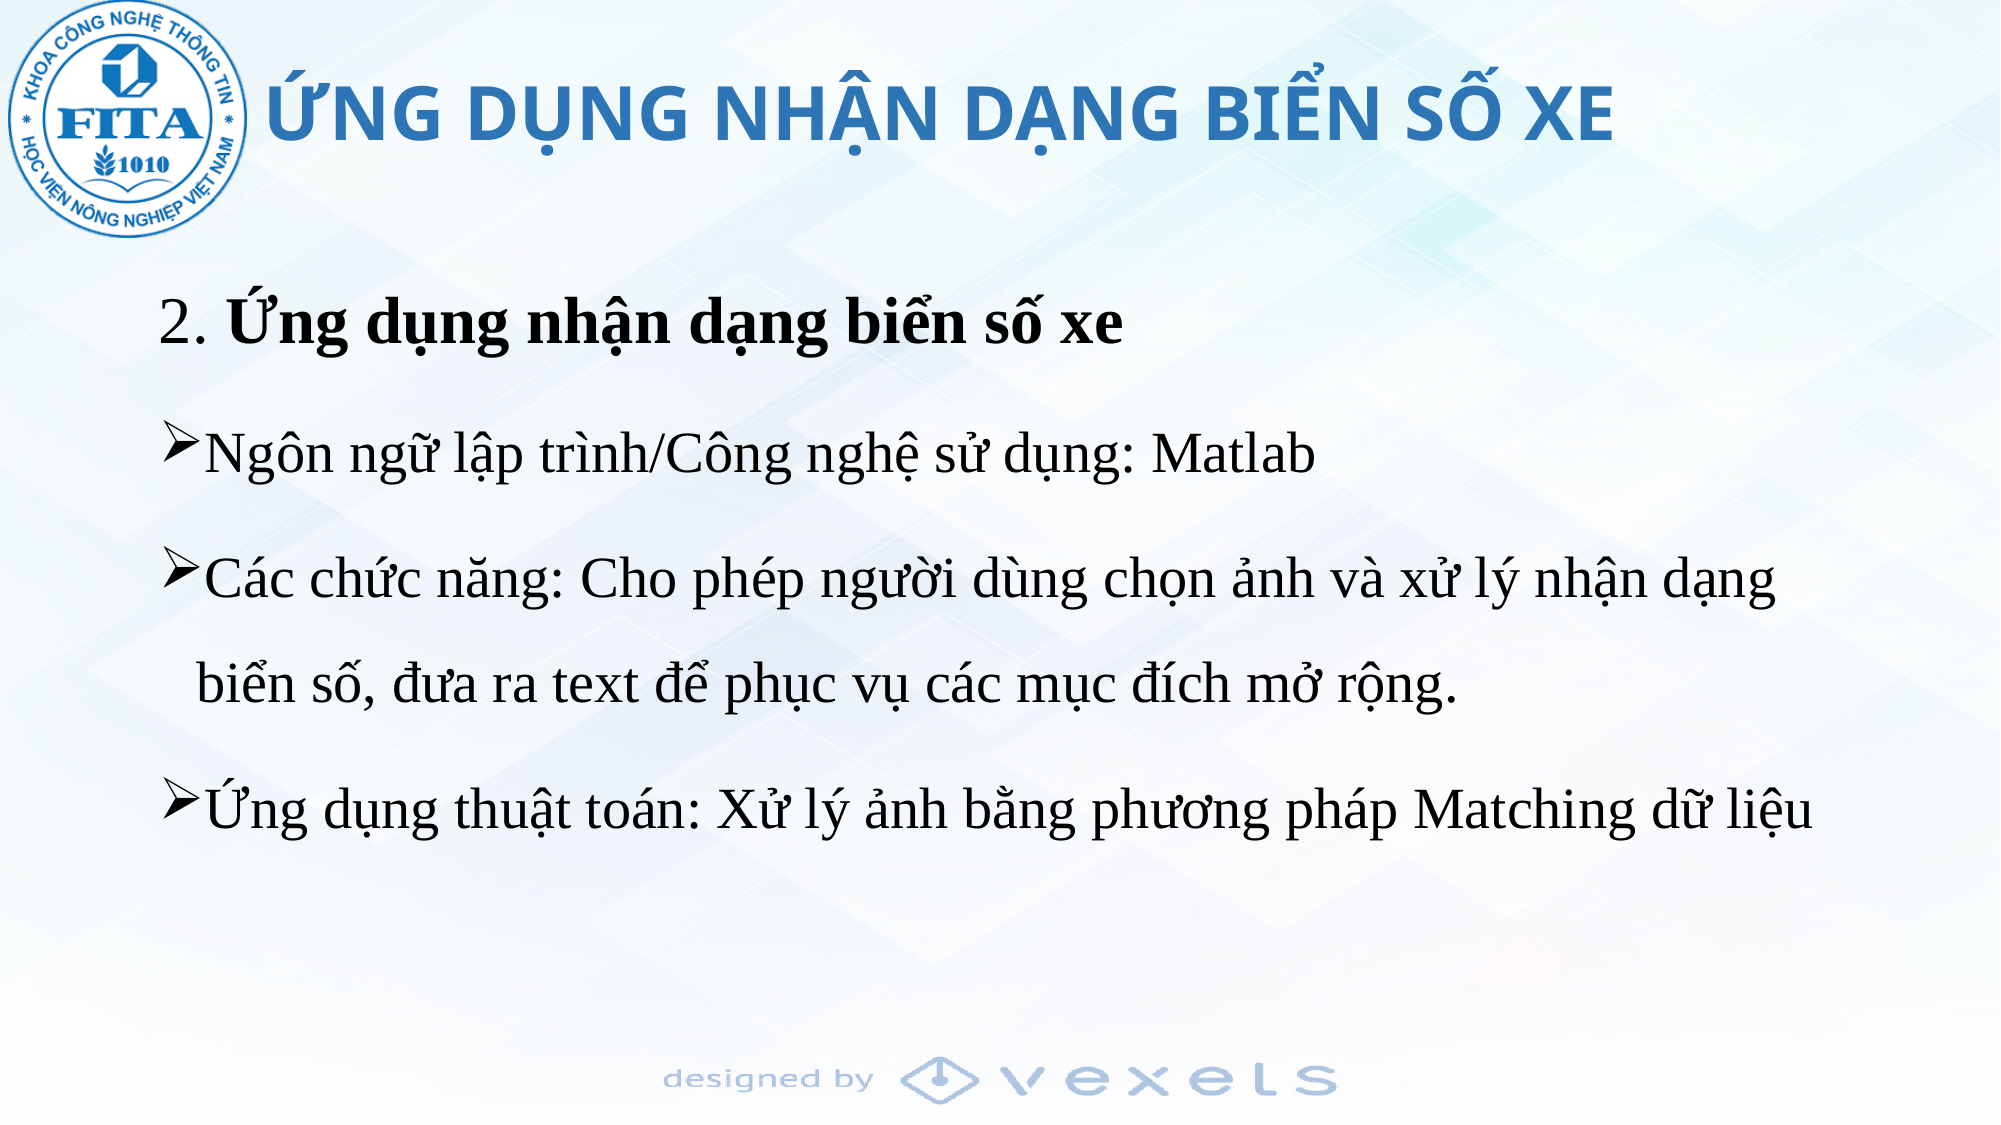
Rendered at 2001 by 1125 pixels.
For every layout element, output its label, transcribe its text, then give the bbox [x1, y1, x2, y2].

list 2. Ứng dụng nhận dạng biển số xe Ngôn ngữ lập trình/Công nghệ sử dụng: Matlab Các chức năng: Cho phép người dùng chọn ảnh và xử lý nhận dạng biển số, đưa ra text để phục vụ các mục đích mở rộng. Ứng dụng thuật toán: Xử lý ảnh bằng phương pháp Matching dữ liệu [143, 278, 1863, 1014]
picture [8, 0, 247, 238]
title ỨNG DỤNG NHẬN DẠNG BIỂN SỐ XE [248, 0, 1972, 232]
